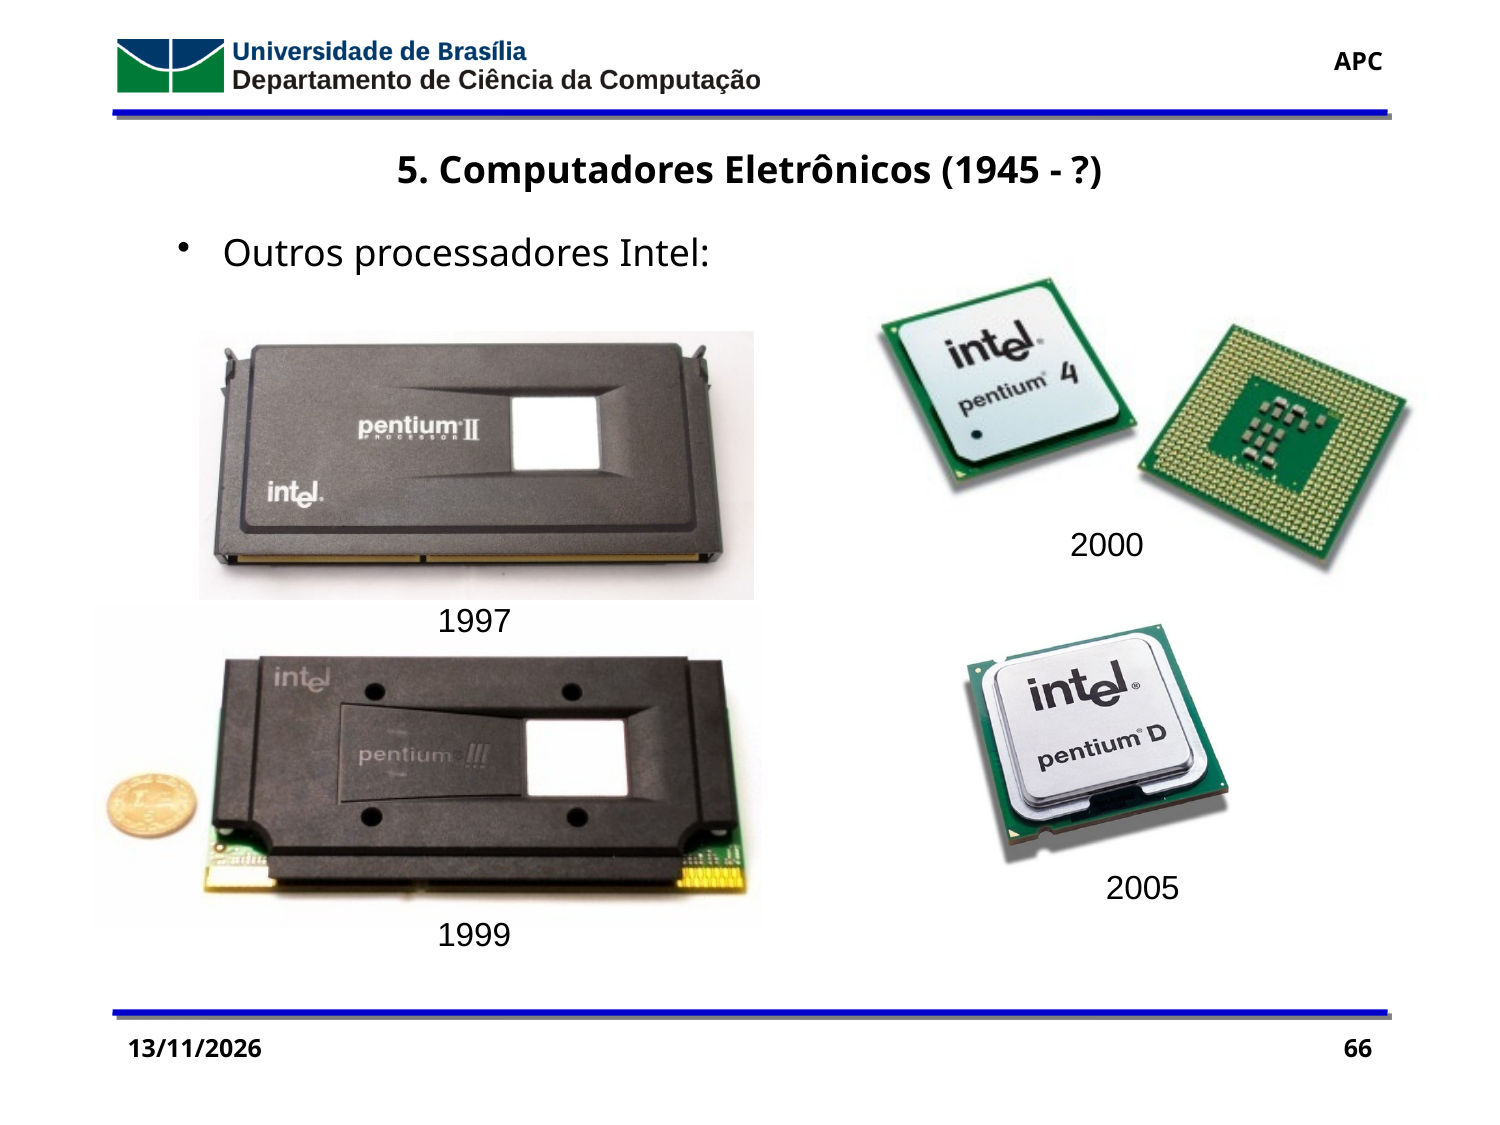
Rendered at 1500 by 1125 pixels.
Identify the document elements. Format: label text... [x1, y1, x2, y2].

picture [961, 619, 1231, 867]
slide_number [112, 1024, 426, 1101]
picture [198, 330, 754, 600]
text_box Outros processadores Intel: [162, 221, 1348, 281]
text_box 1999 [422, 936, 527, 961]
picture [117, 39, 760, 94]
slide_number 66 [1074, 1024, 1388, 1101]
text_box 5. Computadores Eletrônicos (1945 - ?) [112, 138, 1388, 198]
picture [866, 257, 1427, 587]
picture [93, 605, 762, 930]
text_box 2005 [1090, 875, 1195, 914]
